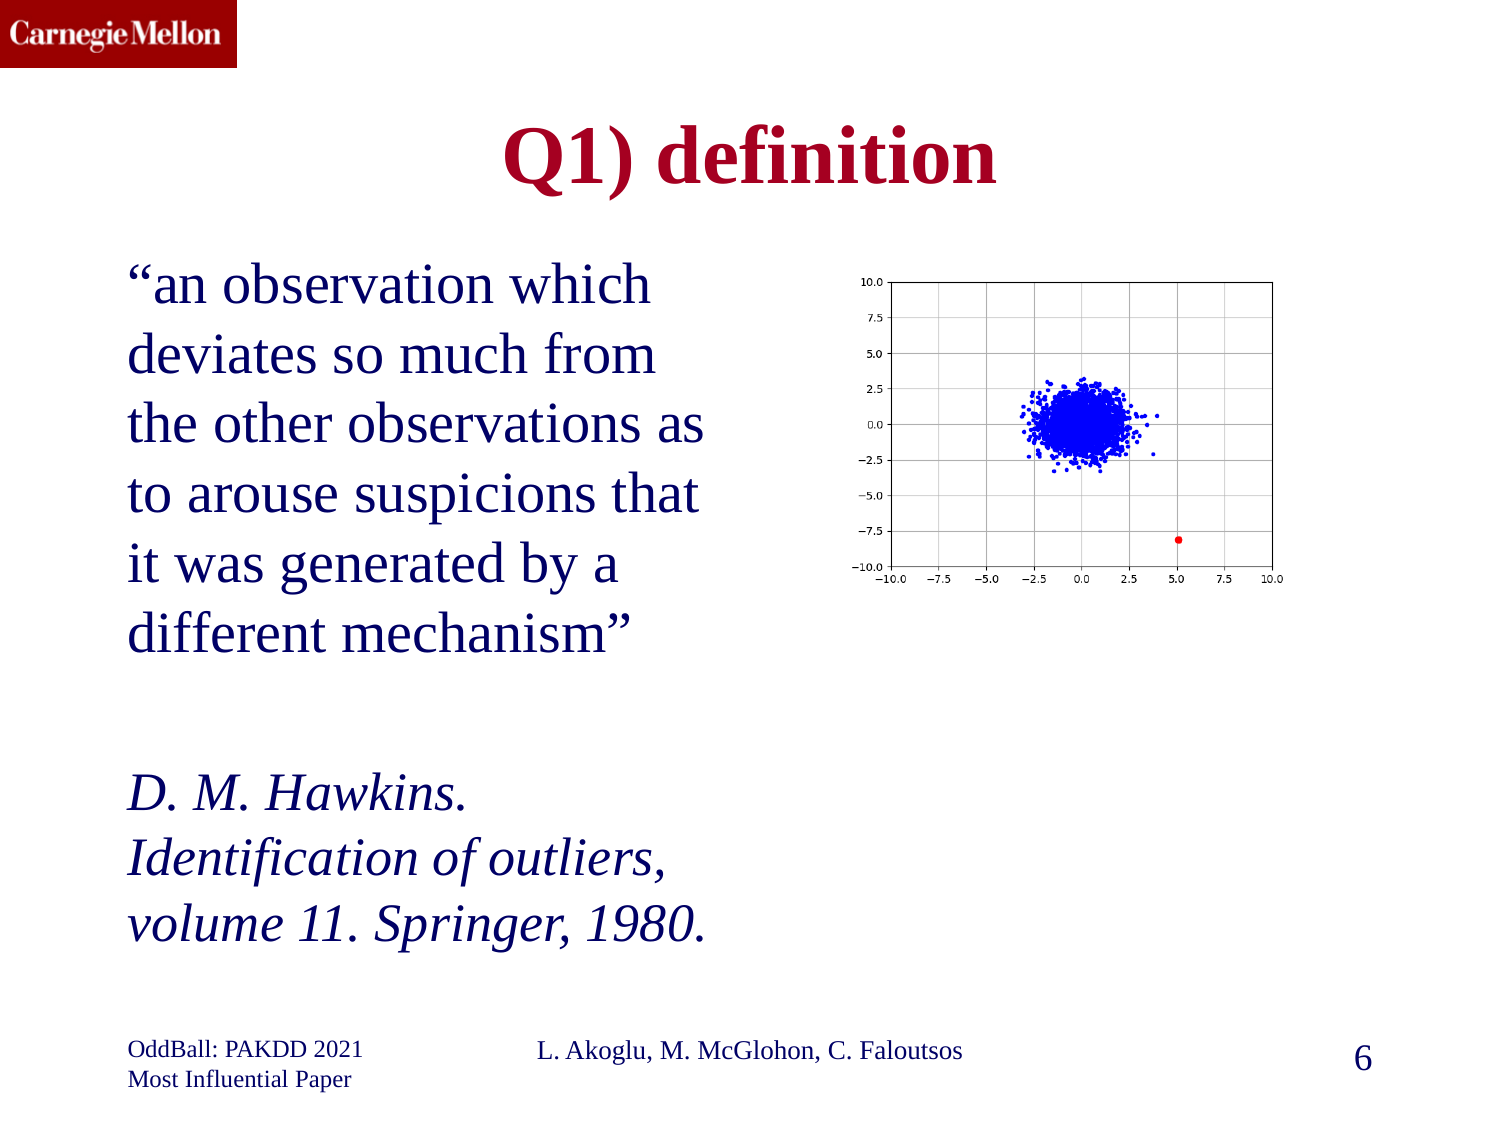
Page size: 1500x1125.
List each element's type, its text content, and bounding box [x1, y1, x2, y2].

footer L. Akoglu, M. McGlohon, C. Faloutsos [512, 1024, 988, 1101]
slide_number OddBall: PAKDD 2021 Most Influential Paper [112, 1024, 426, 1101]
slide_number 6 [1074, 1024, 1388, 1101]
list “an observation which deviates so much from the other observations as to arouse suspicions that it was generated by a different mechanism” D. M. Hawkins. Identification of outliers, volume 11. Springer, 1980. [112, 237, 738, 1001]
picture [828, 237, 1322, 607]
picture [0, 0, 237, 68]
title Q1) definition [112, 99, 1388, 213]
